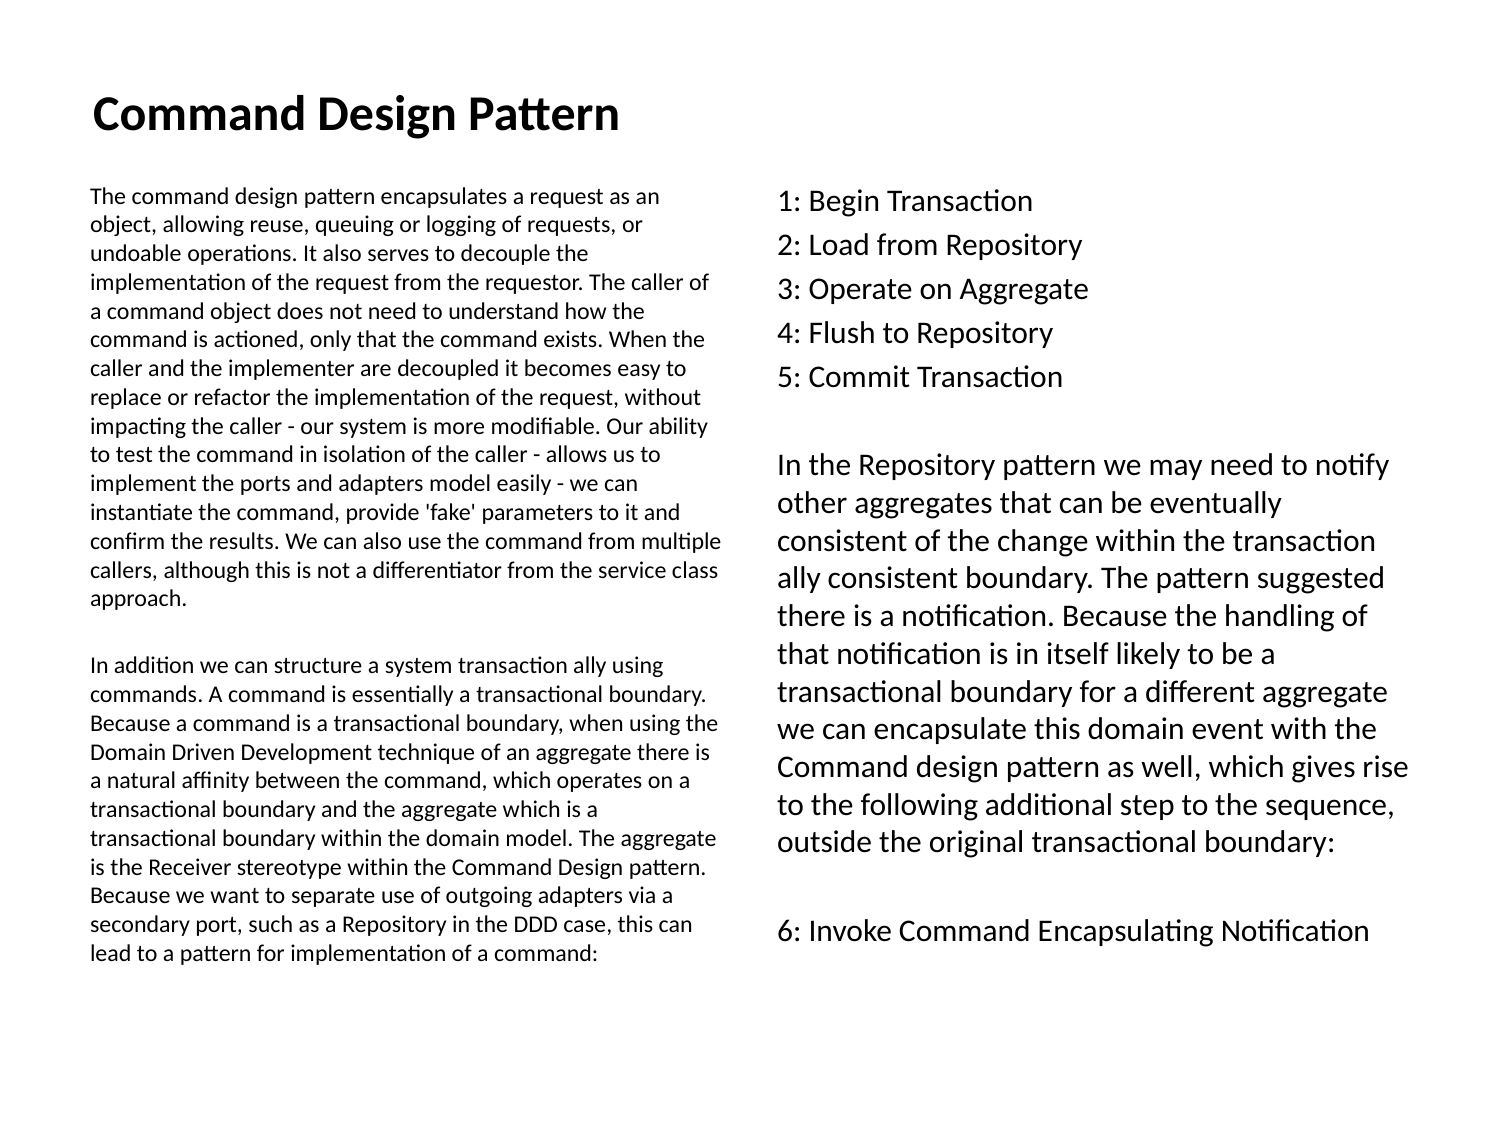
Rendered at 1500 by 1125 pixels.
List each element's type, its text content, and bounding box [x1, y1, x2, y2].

list The command design pattern encapsulates a request as an object, allowing reuse, queuing or logging of requests, or undoable operations. It also serves to decouple the implementation of the request from the requestor. The caller of a command object does not need to understand how the command is actioned, only that the command exists. When the caller and the implementer are decoupled it becomes easy to replace or refactor the implementation of the request, without impacting the caller - our system is more modifiable. Our ability to test the command in isolation of the caller - allows us to implement the ports and adapters model easily - we can instantiate the command, provide 'fake' parameters to it and confirm the results. We can also use the command from multiple callers, although this is not a differentiator from the service class approach. In addition we can structure a system transaction ally using commands. A command is essentially a transactional boundary. Because a command is a transactional boundary, when using the Domain Driven Development technique of an aggregate there is a natural affinity between the command, which operates on a transactional boundary and the aggregate which is a transactional boundary within the domain model. The aggregate is the Receiver stereotype within the Command Design pattern. Because we want to separate use of outgoing adapters via a secondary port, such as a Repository in the DDD case, this can lead to a pattern for implementation of a command: [75, 172, 738, 1005]
list 1: Begin Transaction 2: Load from Repository 3: Operate on Aggregate 4: Flush to Repository 5: Commit Transaction In the Repository pattern we may need to notify other aggregates that can be eventually consistent of the change within the transaction ally consistent boundary. The pattern suggested there is a notification. Because the handling of that notification is in itself likely to be a transactional boundary for a different aggregate we can encapsulate this domain event with the Command design pattern as well, which gives rise to the following additional step to the sequence, outside the original transactional boundary: 6: Invoke Command Encapsulating Notification [761, 172, 1425, 1005]
list Command Design Pattern [78, 42, 741, 148]
